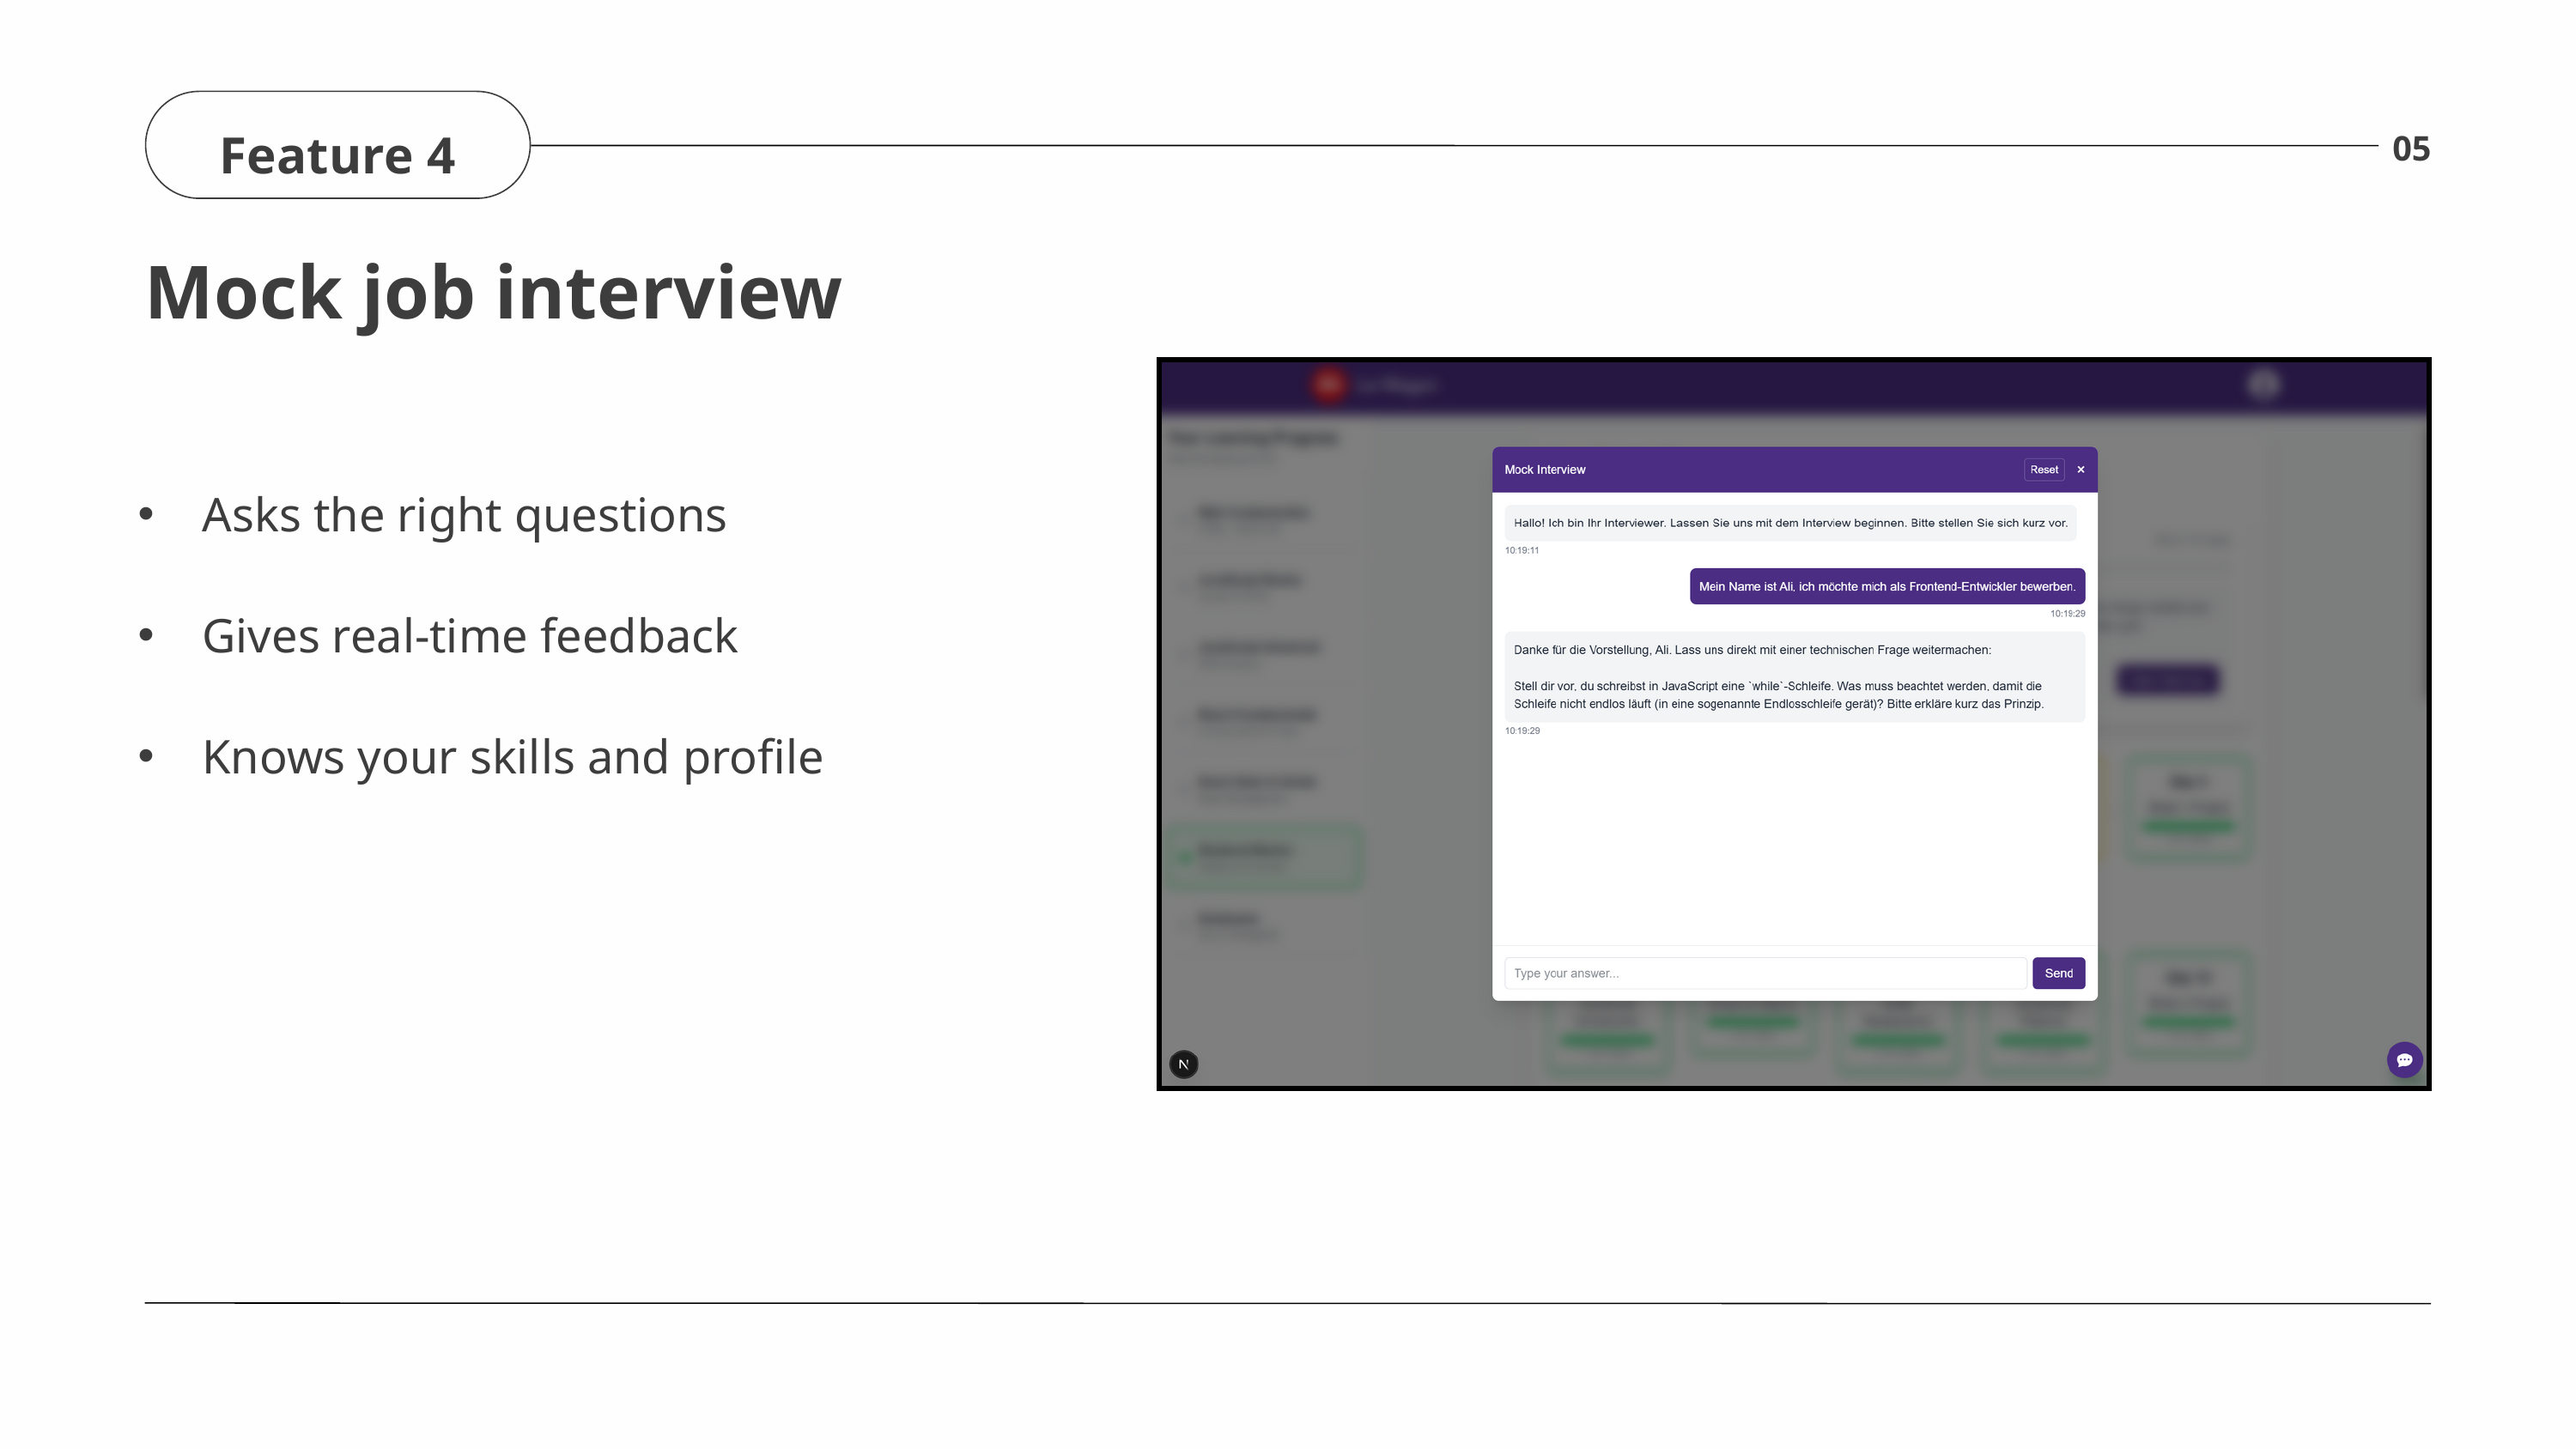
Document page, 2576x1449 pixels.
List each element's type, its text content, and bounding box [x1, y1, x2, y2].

text_box Asks the right questions Gives real-time feedback Knows your skills and profile [98, 481, 1188, 784]
text_box Mock job interview [144, 245, 973, 334]
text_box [144, 90, 532, 200]
text_box 05 [2379, 116, 2432, 167]
text_box [1158, 360, 2429, 1088]
